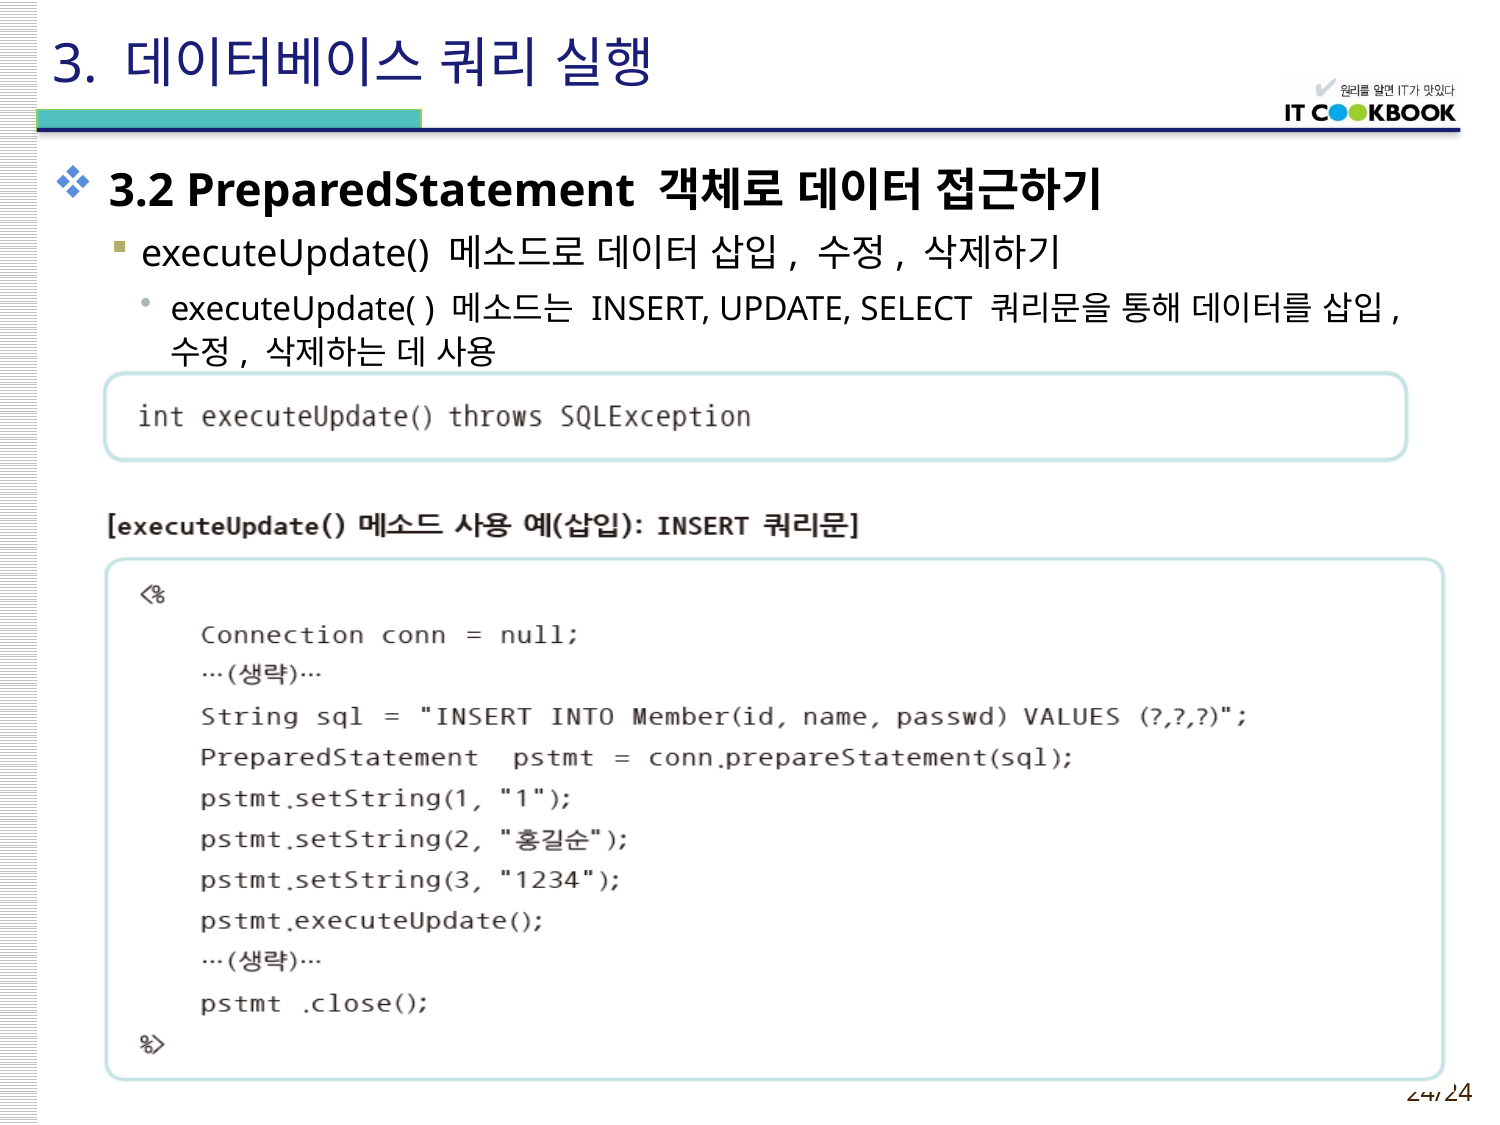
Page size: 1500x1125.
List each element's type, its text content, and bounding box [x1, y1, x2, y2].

picture [96, 368, 1411, 469]
picture [91, 503, 1455, 1093]
picture [1281, 75, 1459, 123]
title 3. 데이터베이스 쿼리 실행 [37, 13, 1278, 109]
list 3.2 PreparedStatement 객체로 데이터 접근하기 executeUpdate() 메소드로 데이터 삽입, 수정, 삭제하기 executeUpdate( ) 메소드는 INSERT, UPDATE, SELECT 쿼리문을 통해 데이터를 삽입, 수정, 삭제하는 데 사용 [37, 152, 1463, 1091]
